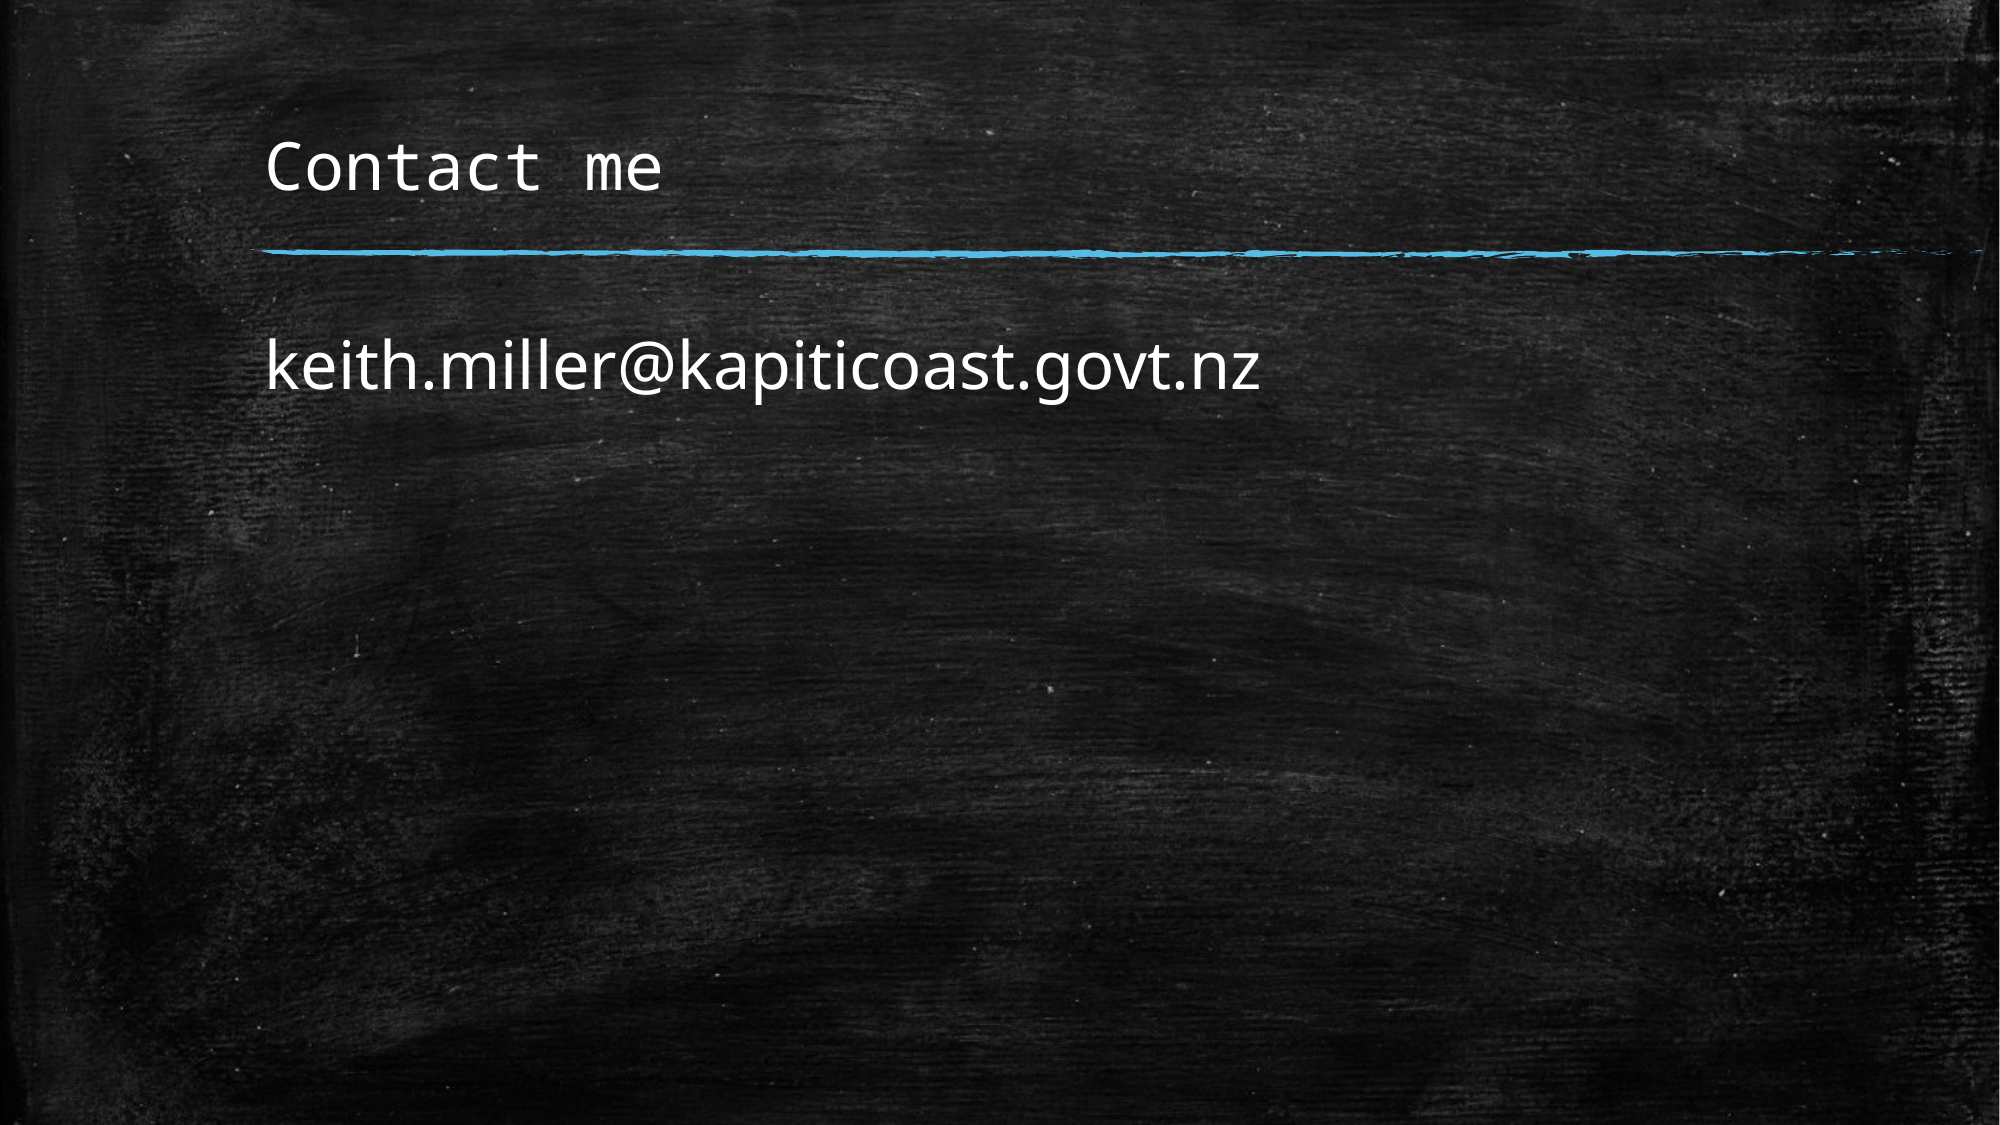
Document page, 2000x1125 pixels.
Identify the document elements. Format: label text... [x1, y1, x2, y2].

text_box keith.miller@kapiticoast.govt.nz [249, 324, 1339, 630]
title Contact me [249, 45, 1750, 213]
